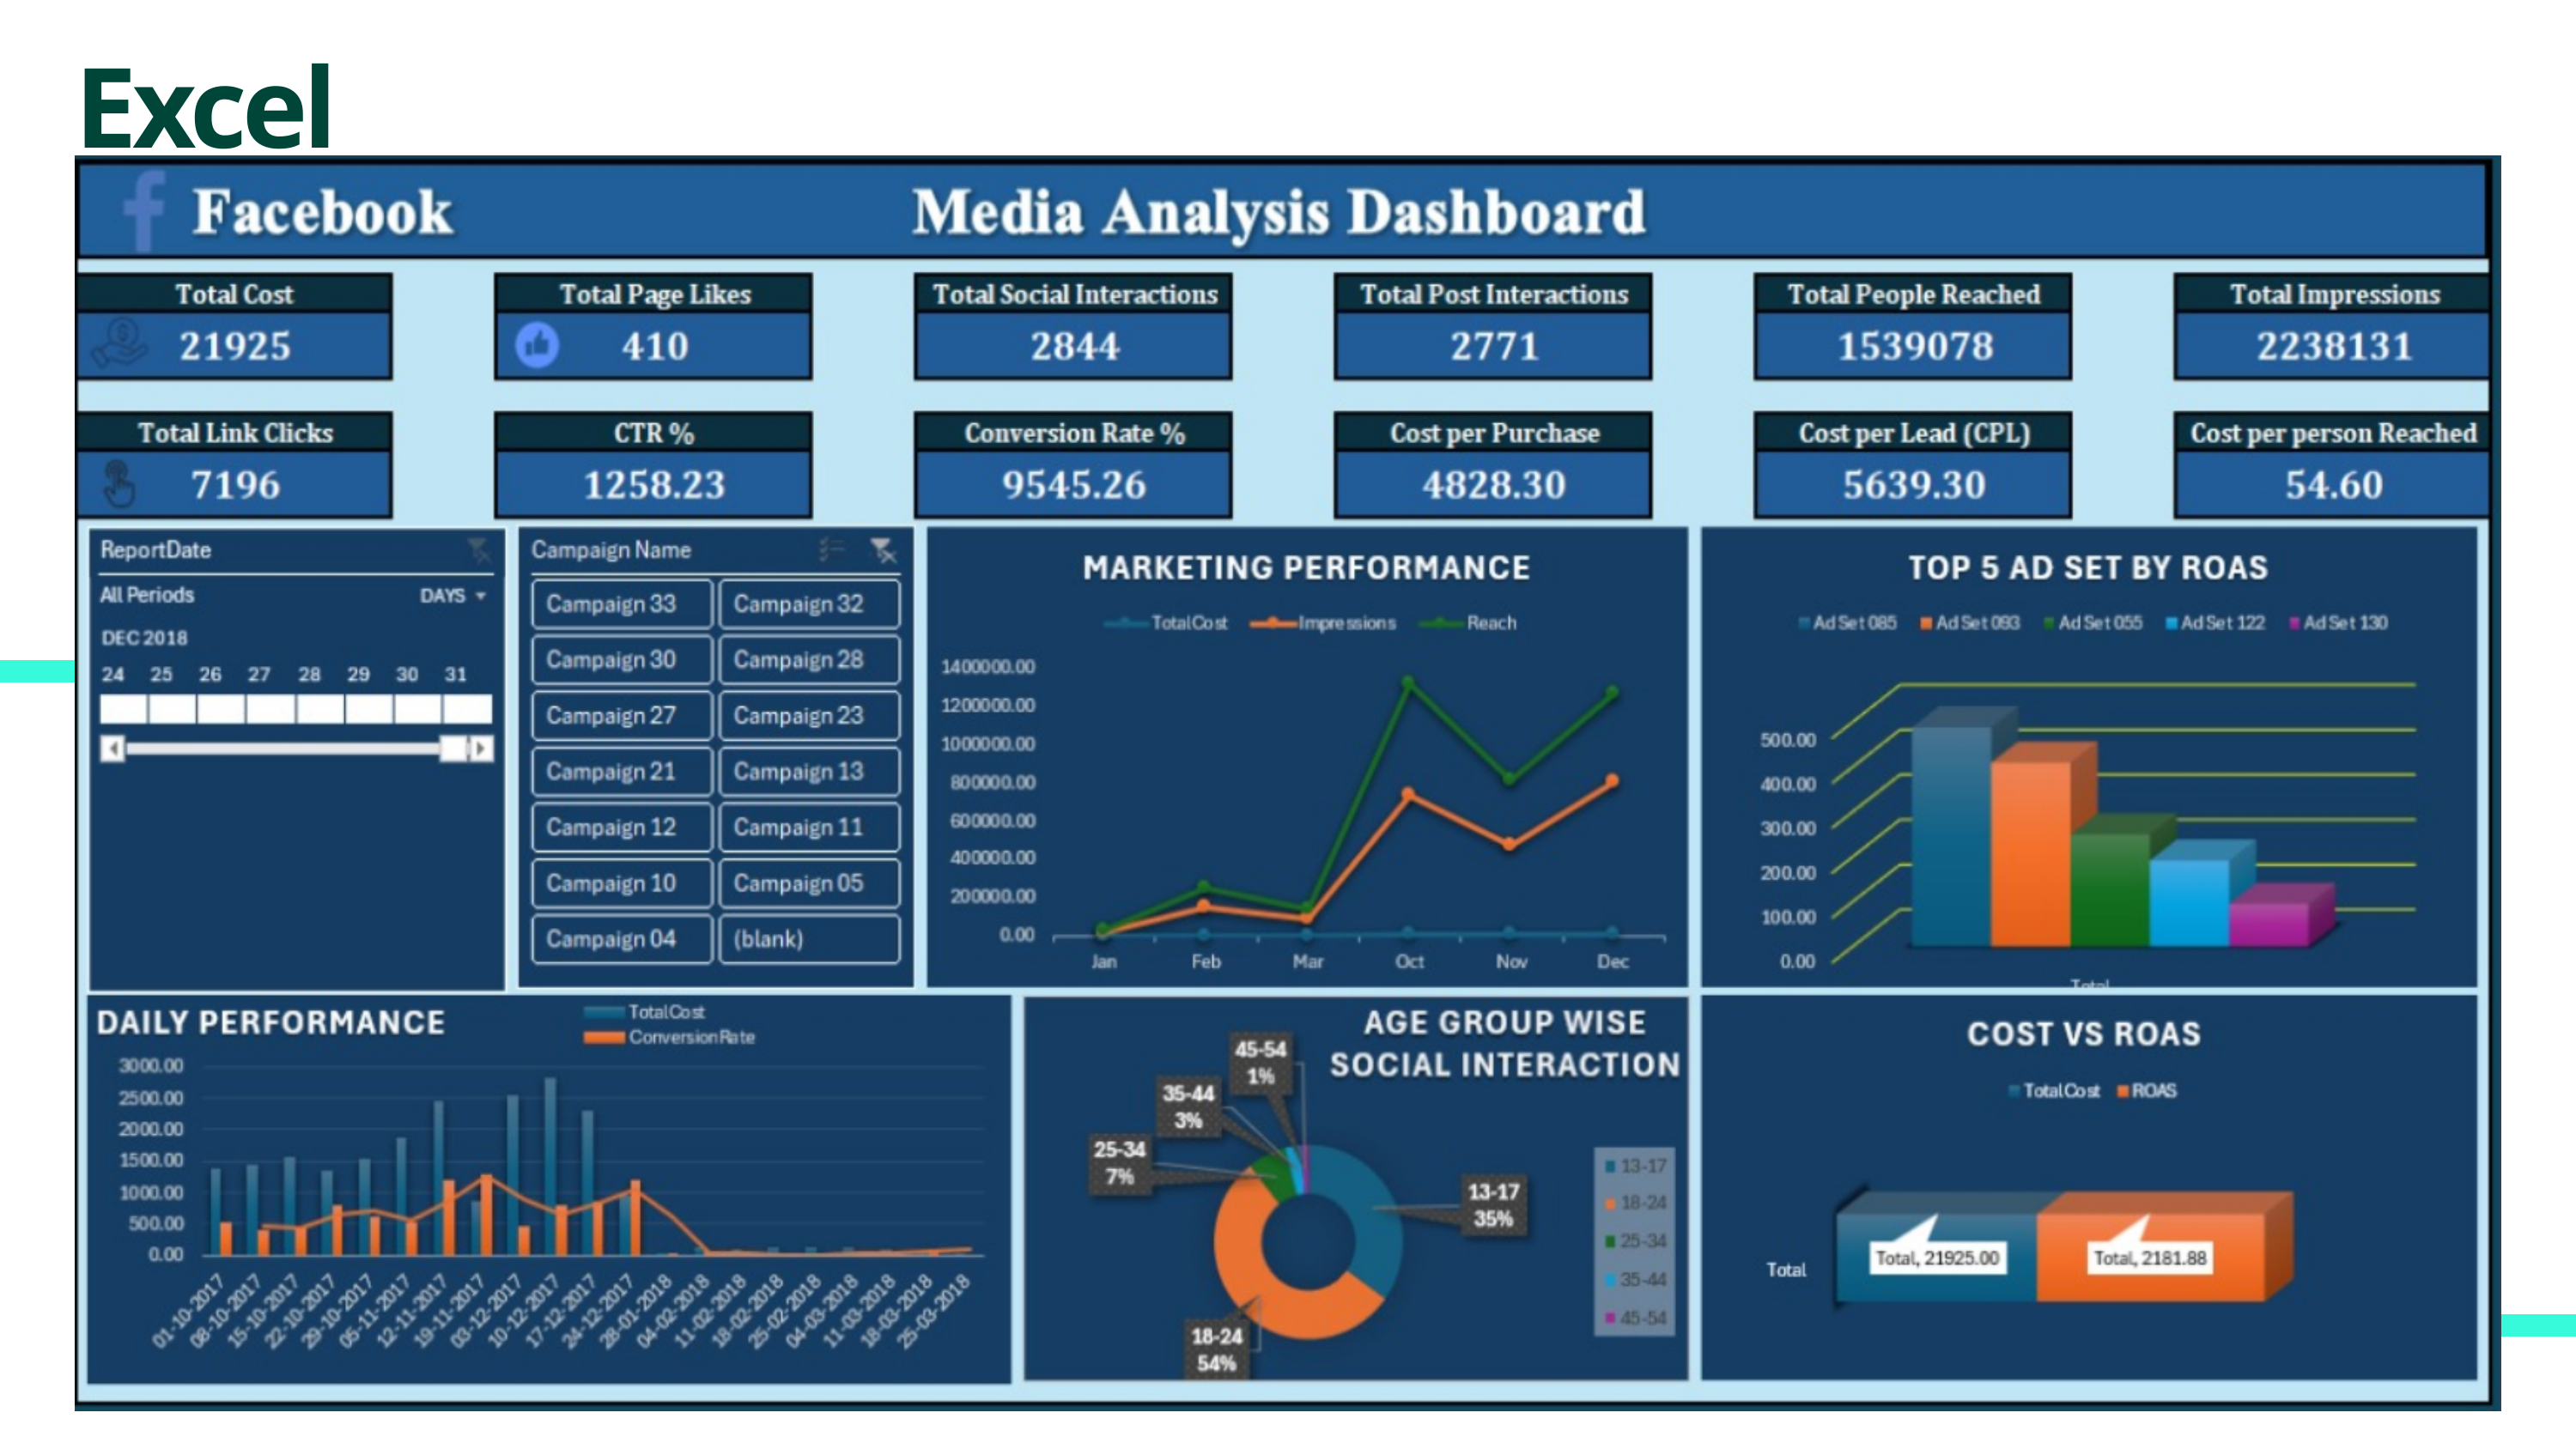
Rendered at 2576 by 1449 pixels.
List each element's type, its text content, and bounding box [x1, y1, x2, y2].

picture [75, 155, 2501, 1411]
text_box Excel [75, 37, 838, 155]
text_box [0, 659, 75, 683]
text_box [2501, 1313, 2576, 1337]
